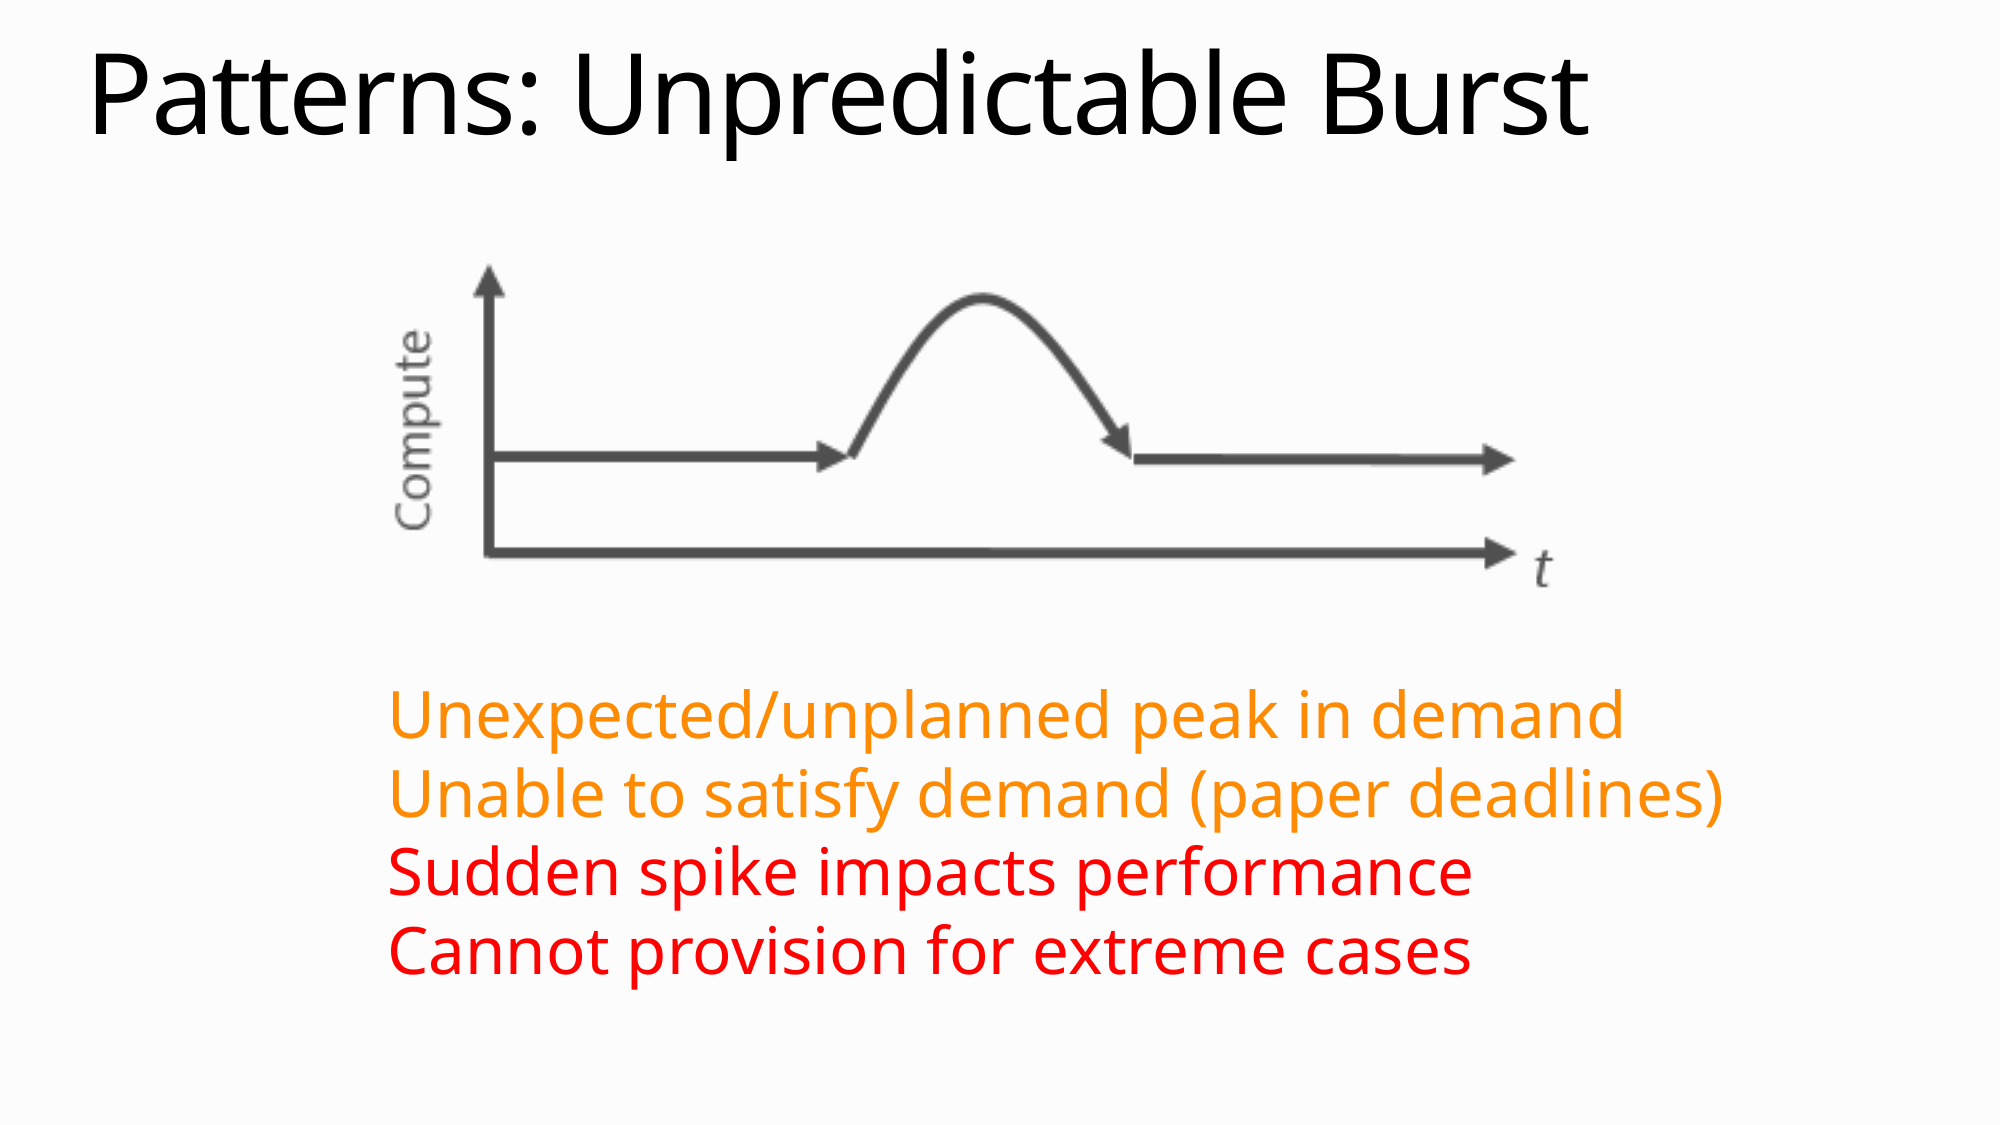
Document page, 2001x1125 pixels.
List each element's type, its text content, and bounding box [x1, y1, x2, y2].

title Patterns: Unpredictable Burst [85, 37, 1915, 161]
text_box Unexpected/unplanned peak in demand Unable to satisfy demand (paper deadlines) Sudden spike impacts performance Cannot provision for extreme cases [387, 673, 1907, 988]
picture [365, 231, 1907, 638]
